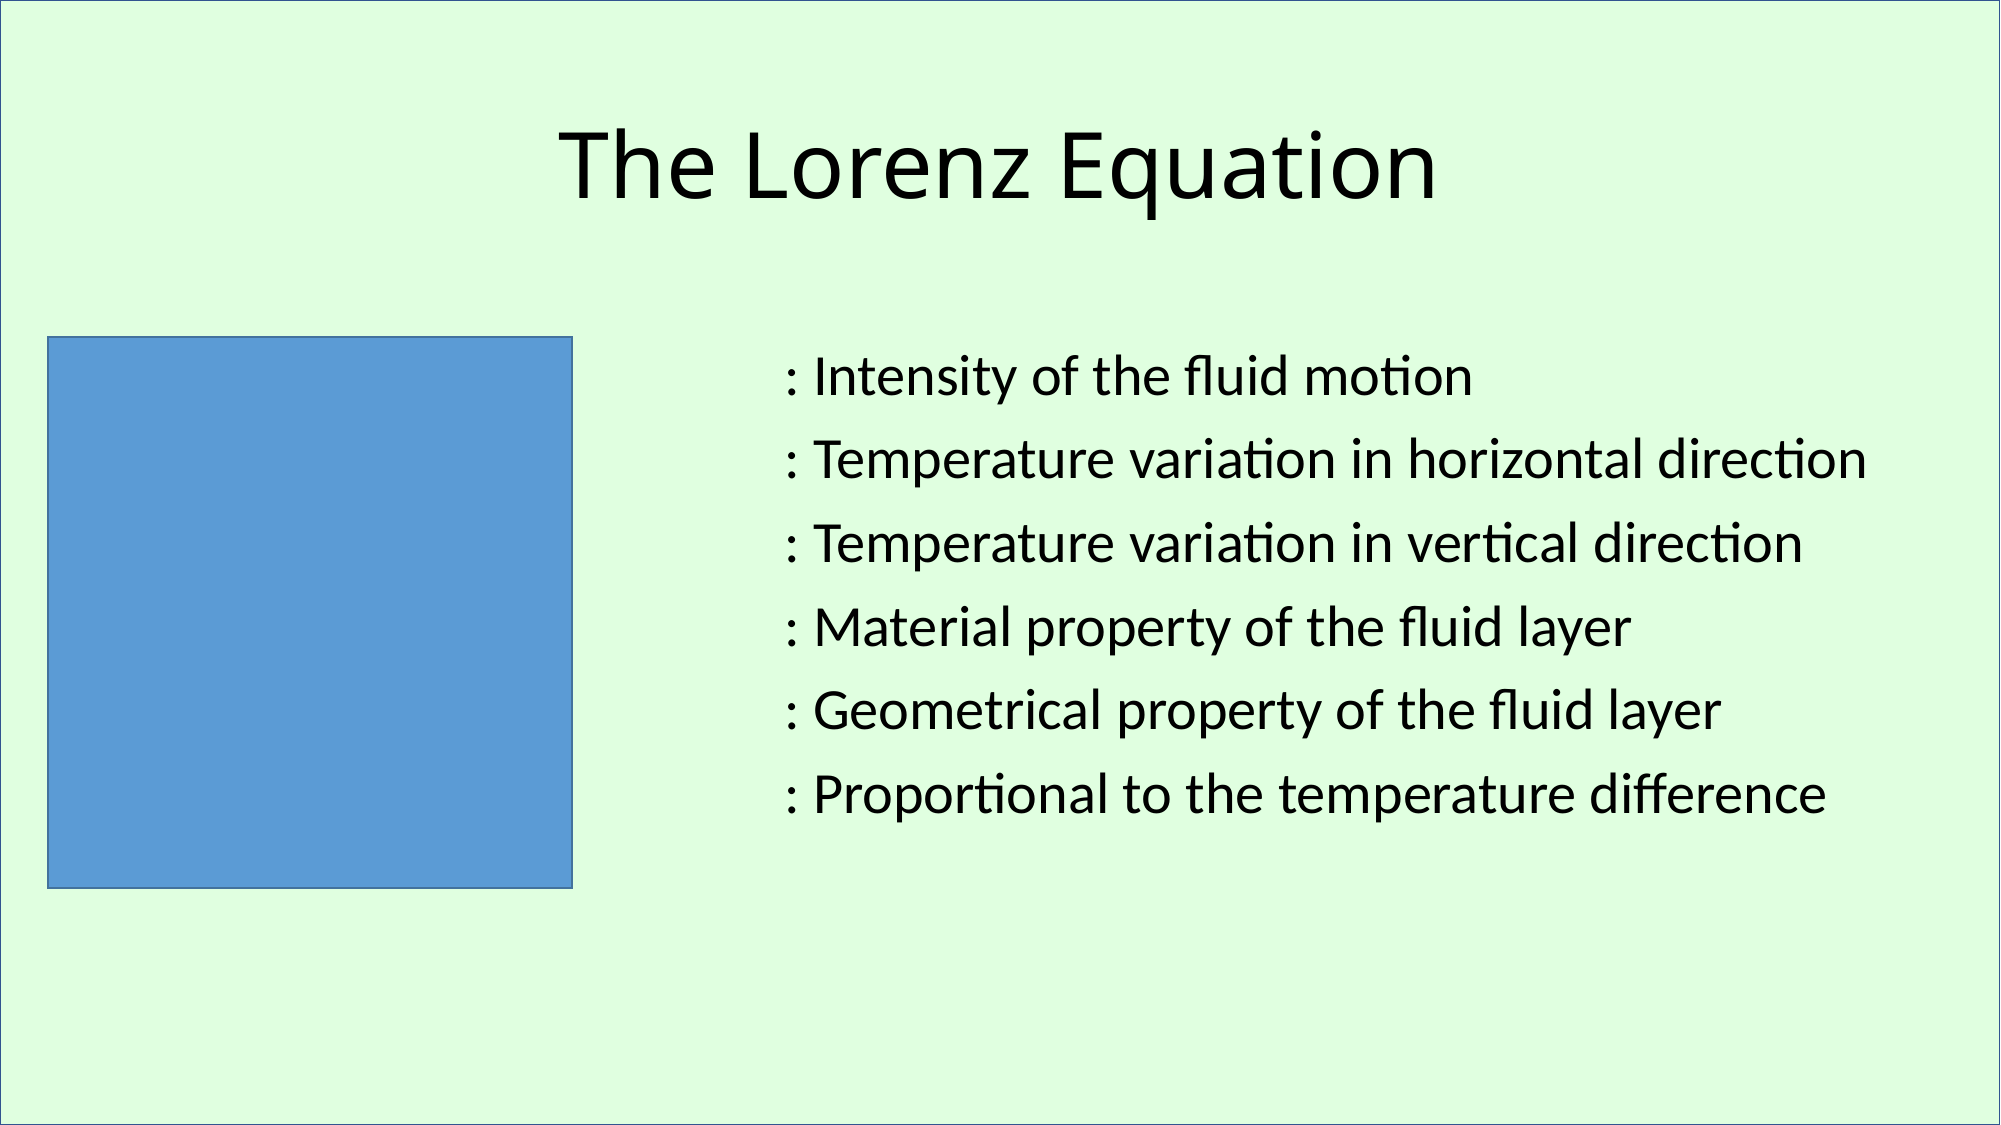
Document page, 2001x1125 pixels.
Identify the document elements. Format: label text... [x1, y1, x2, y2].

text_box [0, 0, 2000, 1125]
title The Lorenz Equation [137, 59, 1863, 278]
